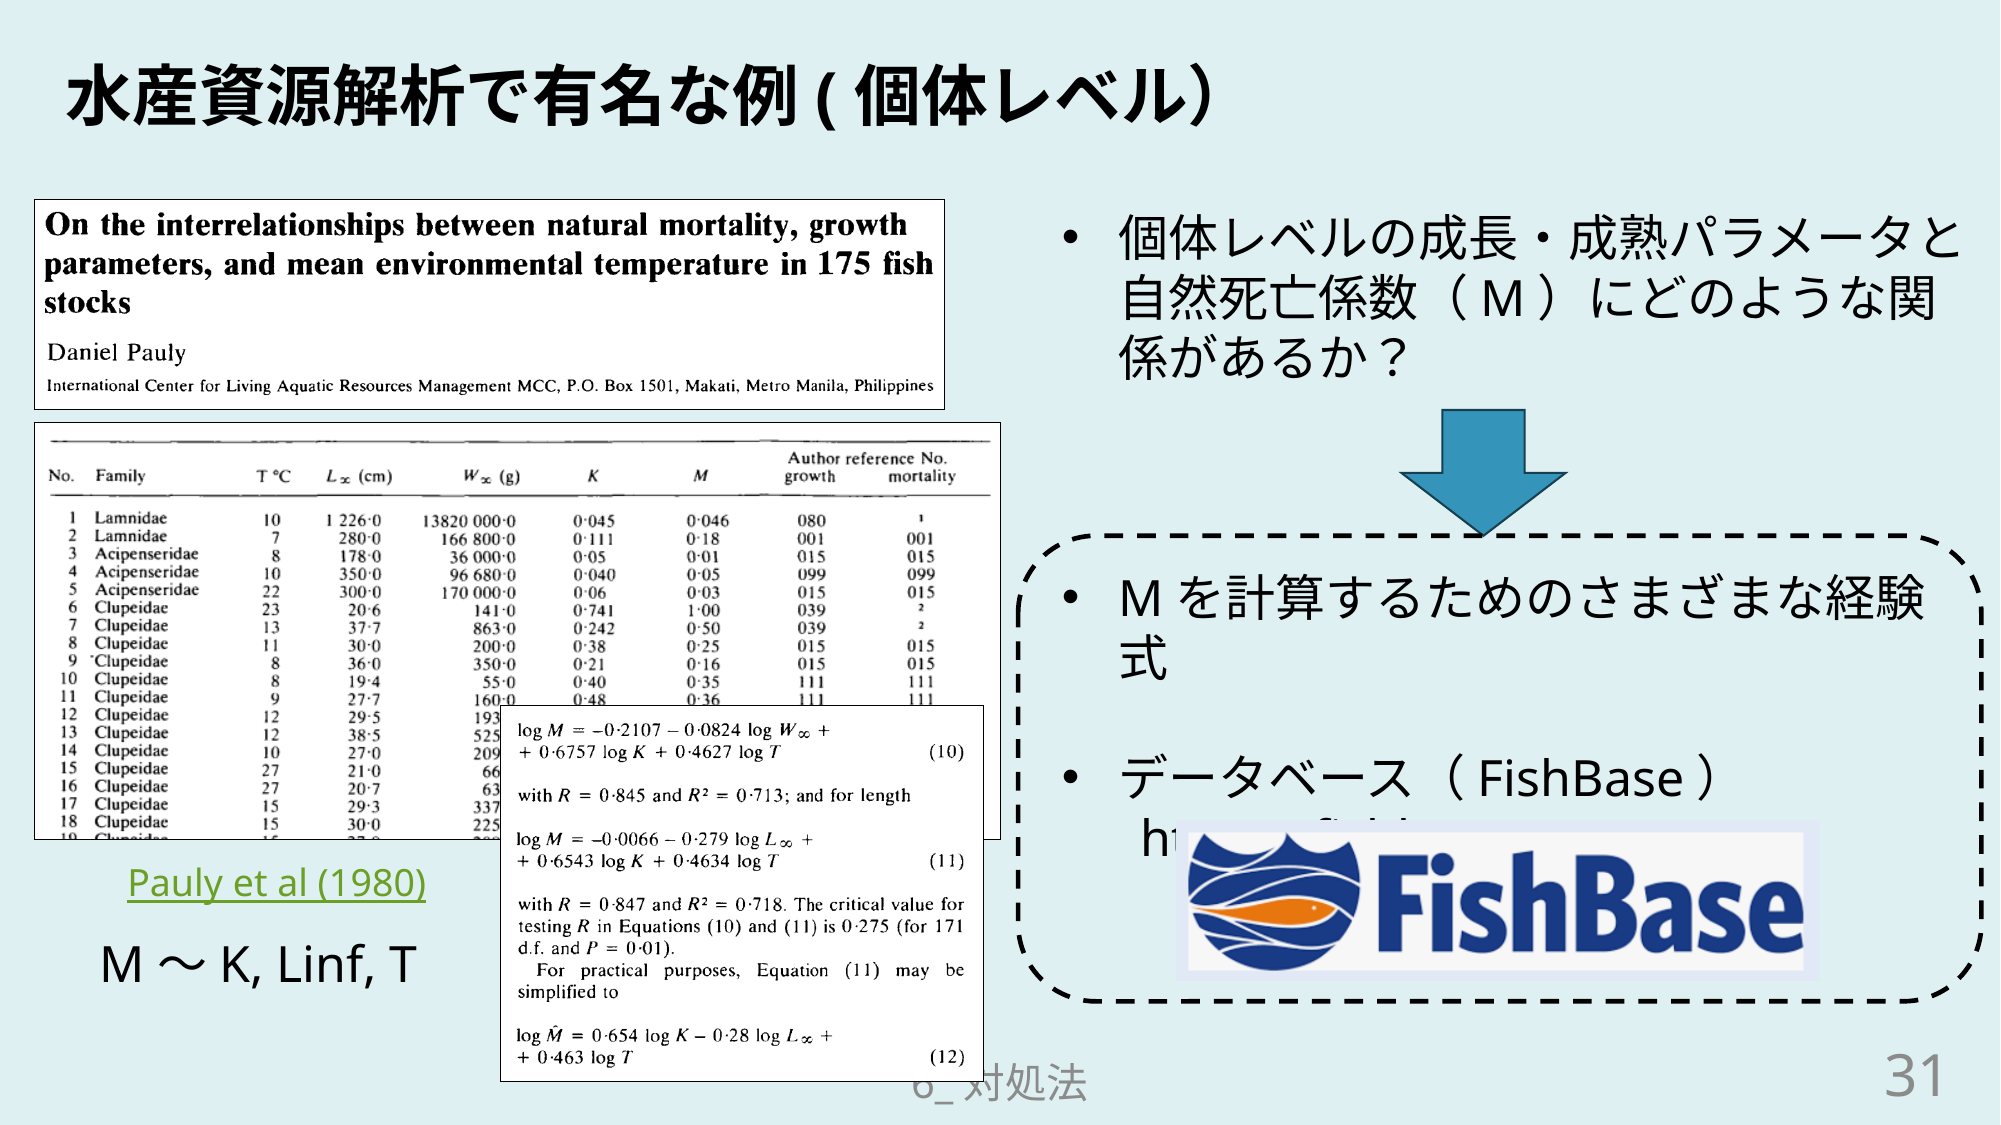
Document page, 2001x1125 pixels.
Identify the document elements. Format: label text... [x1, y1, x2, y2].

picture [1176, 820, 1820, 981]
text_box [1017, 534, 1983, 1003]
footer 6_対処法 [662, 1052, 1338, 1112]
text_box [1398, 408, 1569, 535]
text_box 個体レベルの成長・成熟パラメータと自然死亡係数（M）にどのような関係があるか？ Mを計算するためのさまざまな経験式 データベース（FishBase） https://fishbase.se/ [1047, 199, 1982, 603]
text_box Pauly et al (1980) [112, 852, 442, 918]
slide_number 31 [1412, 1042, 1966, 1112]
picture [34, 422, 1001, 1082]
text_box M～K, Linf, T [85, 925, 433, 1001]
picture [34, 199, 945, 410]
title 水産資源解析で有名な例(個体レベル） [50, 15, 1966, 182]
